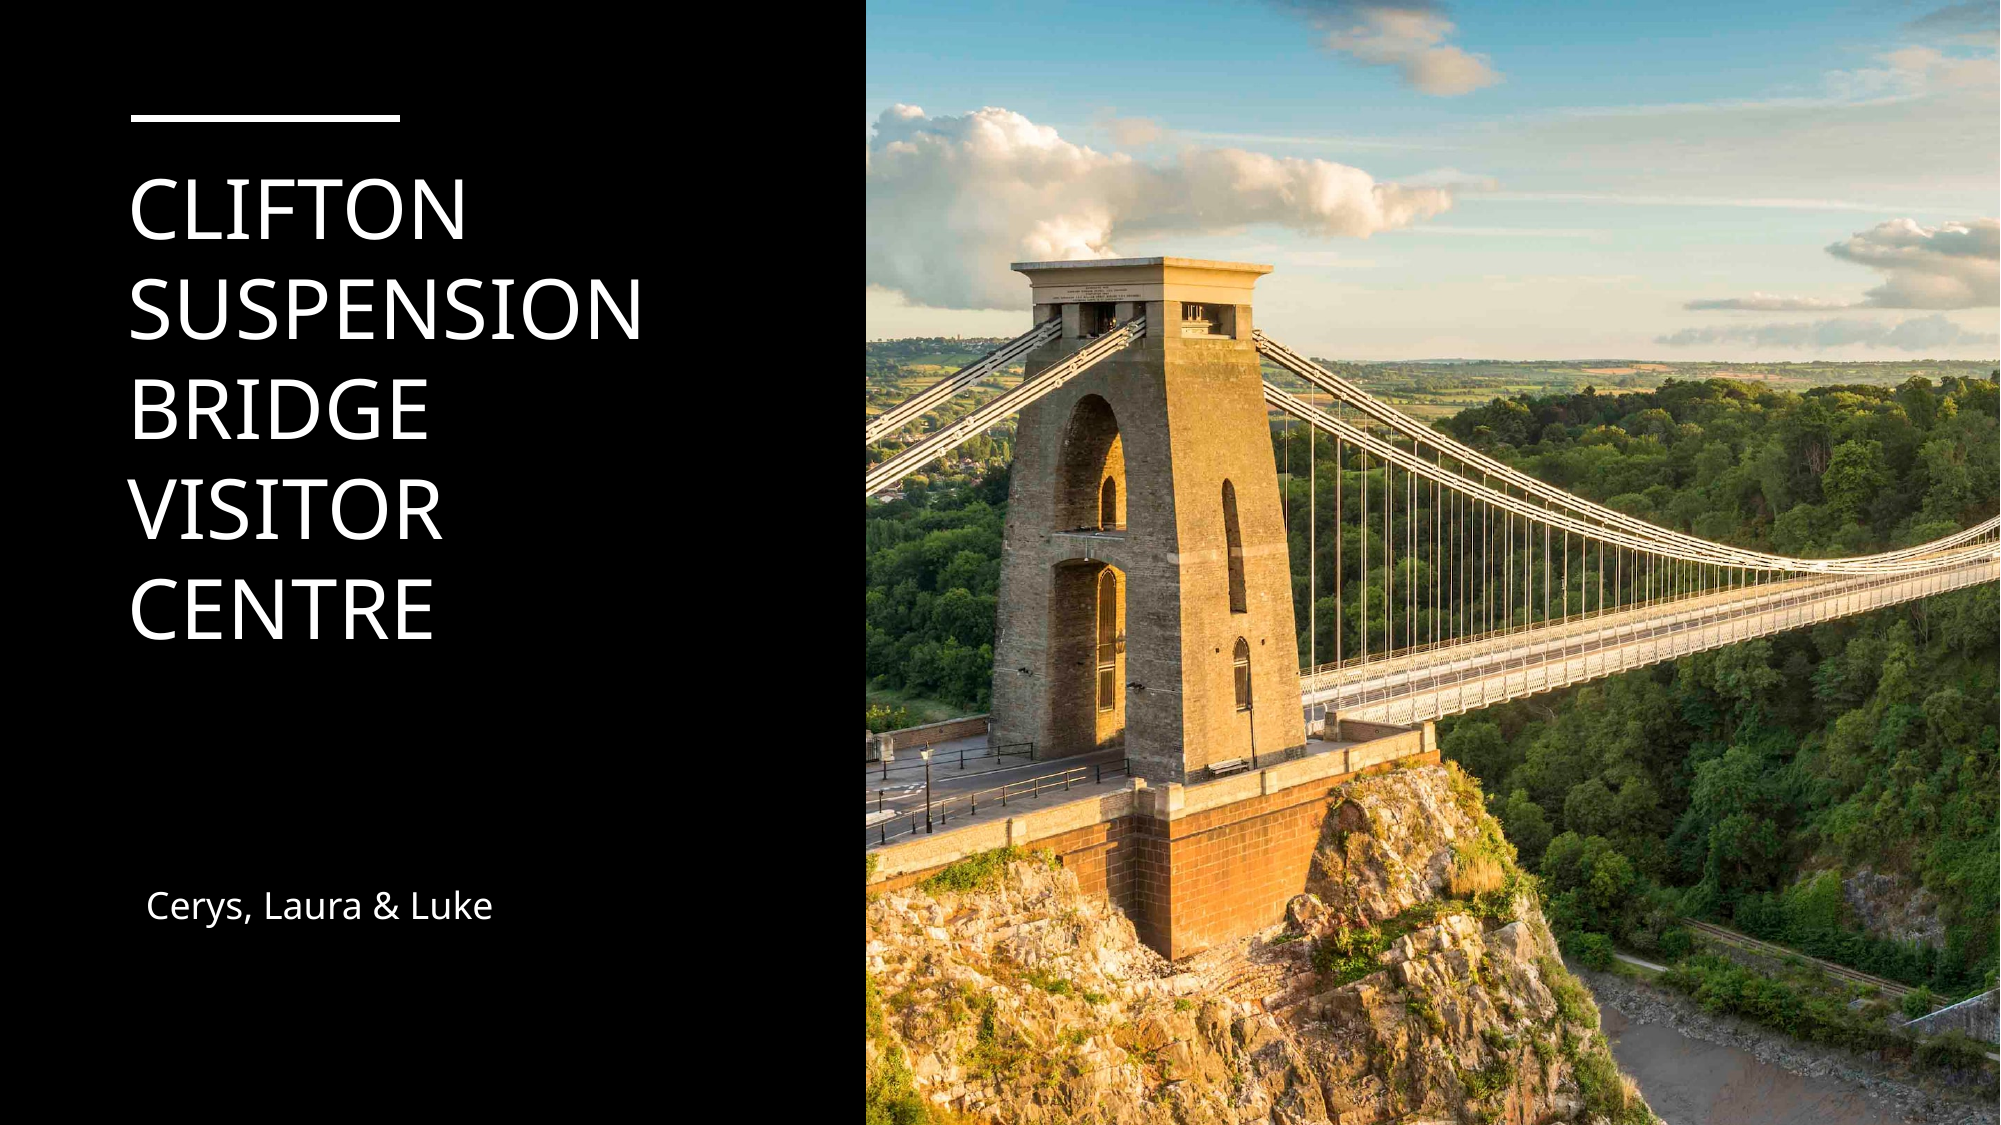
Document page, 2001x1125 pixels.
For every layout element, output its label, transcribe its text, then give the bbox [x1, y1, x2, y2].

text_box Cerys, Laura & Luke [131, 874, 585, 935]
title Clifton Suspension Bridge Visitor Centre [112, 149, 707, 747]
text_box [0, 0, 865, 1125]
picture [865, 0, 2000, 1125]
